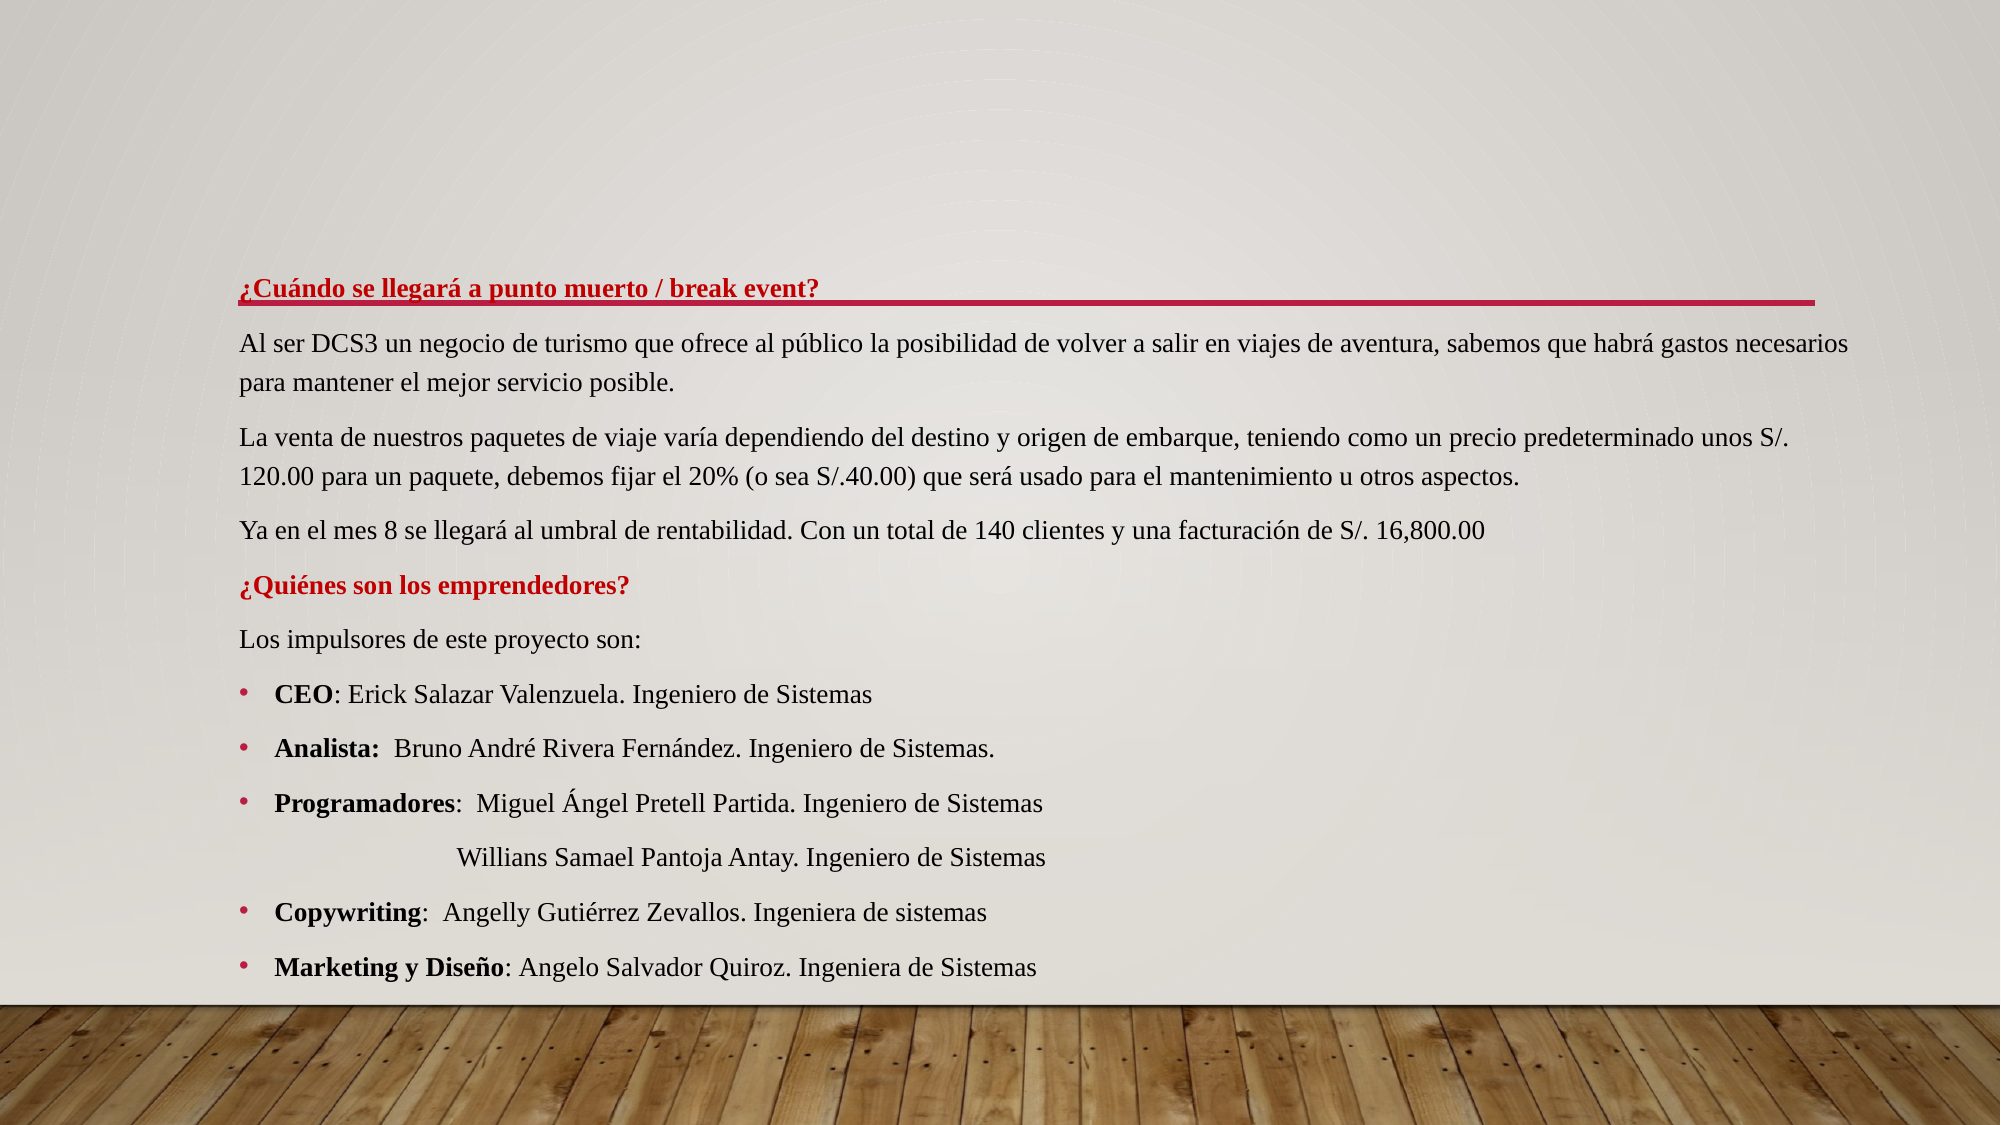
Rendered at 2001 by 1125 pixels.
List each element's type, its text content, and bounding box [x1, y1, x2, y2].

picture [0, 1005, 2000, 1125]
list ¿Cuándo se llegará a punto muerto / break event? Al ser DCS3 un negocio de turismo que ofrece al público la posibilidad de volver a salir en viajes de aventura, sabemos que habrá gastos necesarios para mantener el mejor servicio posible. La venta de nuestros paquetes de viaje varía dependiendo del destino y origen de embarque, teniendo como un precio predeterminado unos S/. 120.00 para un paquete, debemos fijar el 20% (o sea S/.40.00) que será usado para el mantenimiento u otros aspectos. Ya en el mes 8 se llegará al umbral de rentabilidad. Con un total de 140 clientes y una facturación de S/. 16,800.00 ¿Quiénes son los emprendedores? Los impulsores de este proyecto son: CEO: Erick Salazar Valenzuela. Ingeniero de Sistemas Analista: Bruno André Rivera Fernández. Ingeniero de Sistemas. Programadores: Miguel Ángel Pretell Partida. Ingeniero de Sistemas Willians Samael Pantoja Antay. Ingeniero de Sistemas Copywriting: Angelly Gutiérrez Zevallos. Ingeniera de sistemas Marketing y Diseño: Angelo Salvador Quiroz. Ingeniera de Sistemas [224, 256, 1886, 997]
